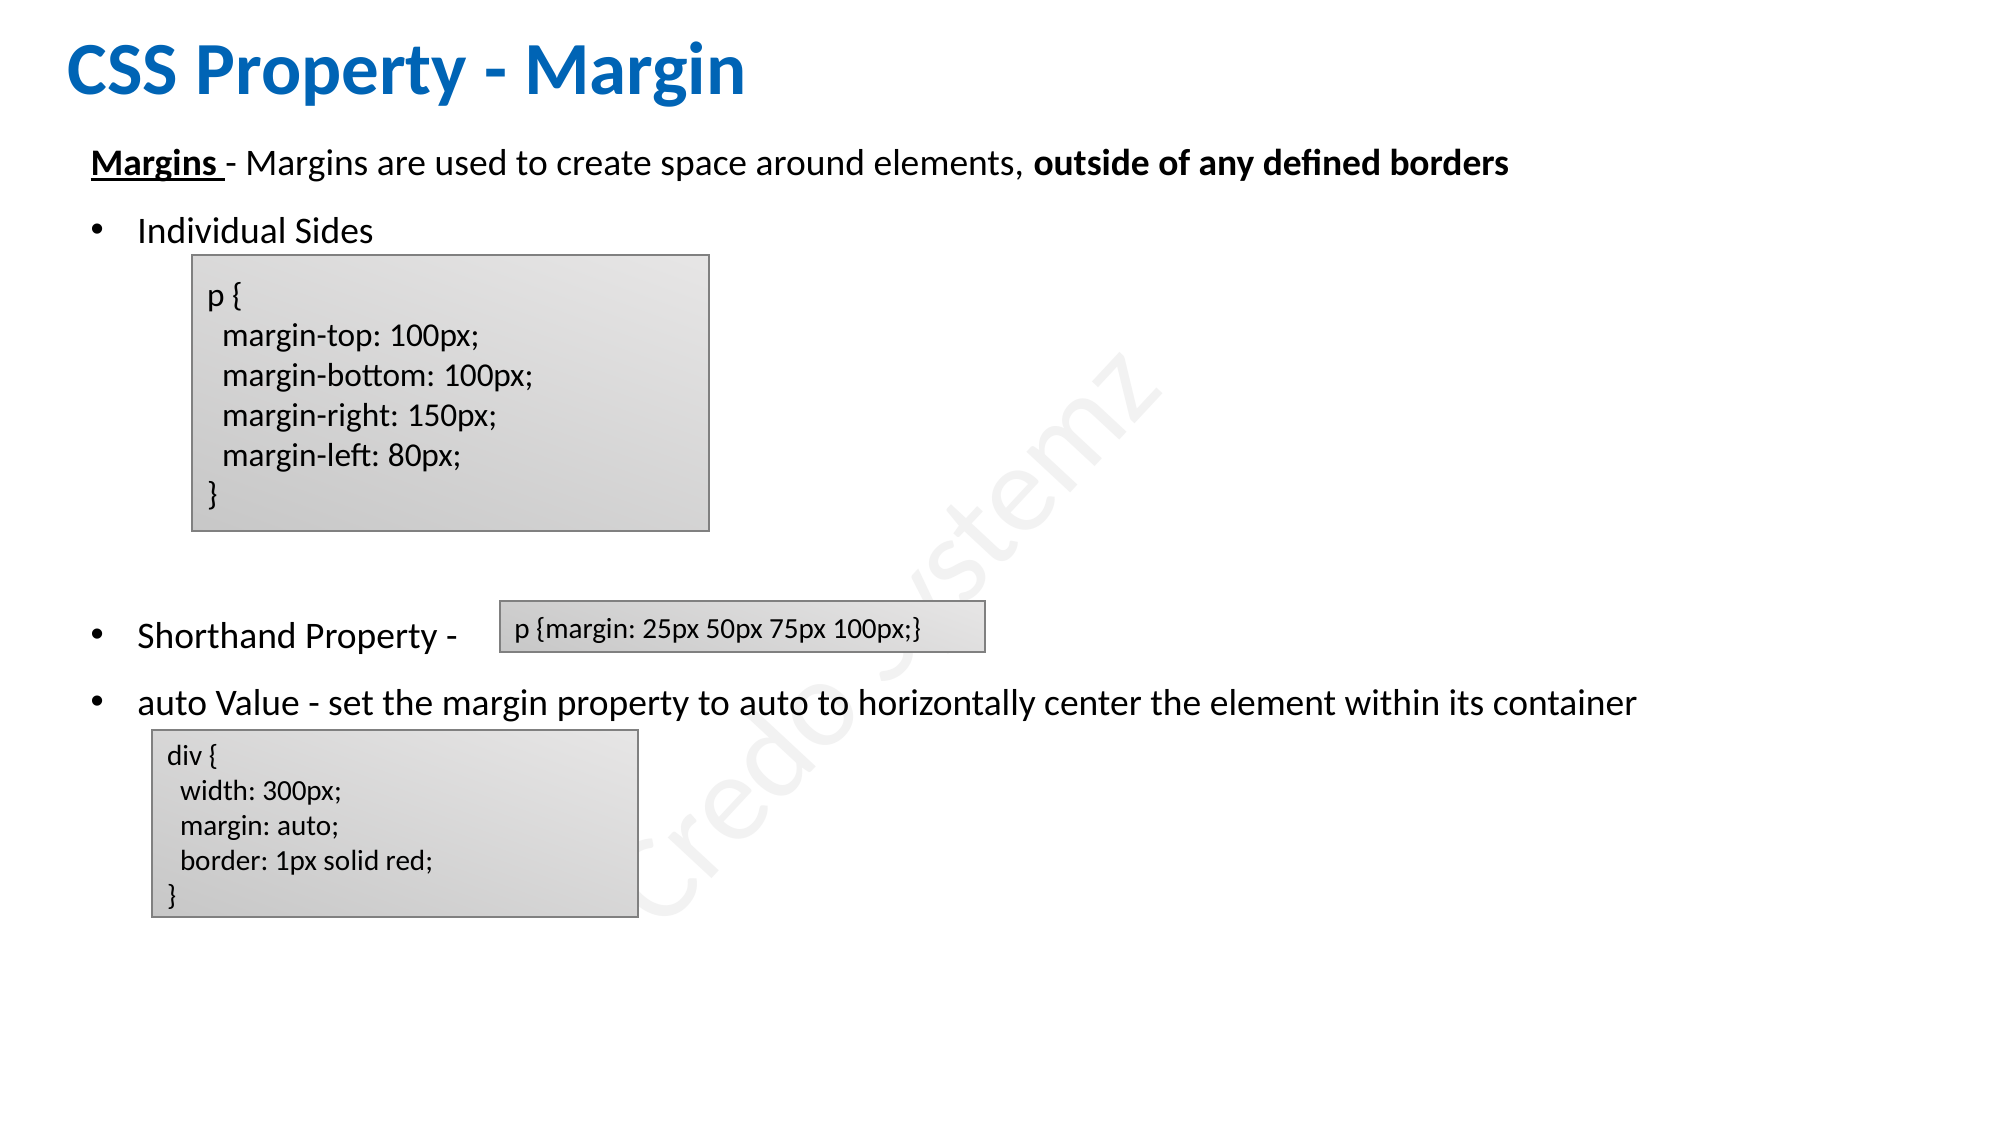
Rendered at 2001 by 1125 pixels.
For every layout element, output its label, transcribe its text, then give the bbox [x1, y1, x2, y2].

text_box p { margin-top: 100px; margin-bottom: 100px; margin-right: 150px; margin-left: 80px; } [191, 254, 710, 532]
text_box div { width: 300px; margin: auto; border: 1px solid red; } [151, 729, 639, 918]
text_box CSS Property - Margin [52, 22, 1659, 126]
text_box Margins - Margins are used to create space around elements, outside of any defined borders Individual Sides Shorthand Property - auto Value - set the margin property to auto to horizontally center the element within its container [75, 108, 1743, 1069]
text_box p {margin: 25px 50px 75px 100px;} [499, 600, 986, 653]
